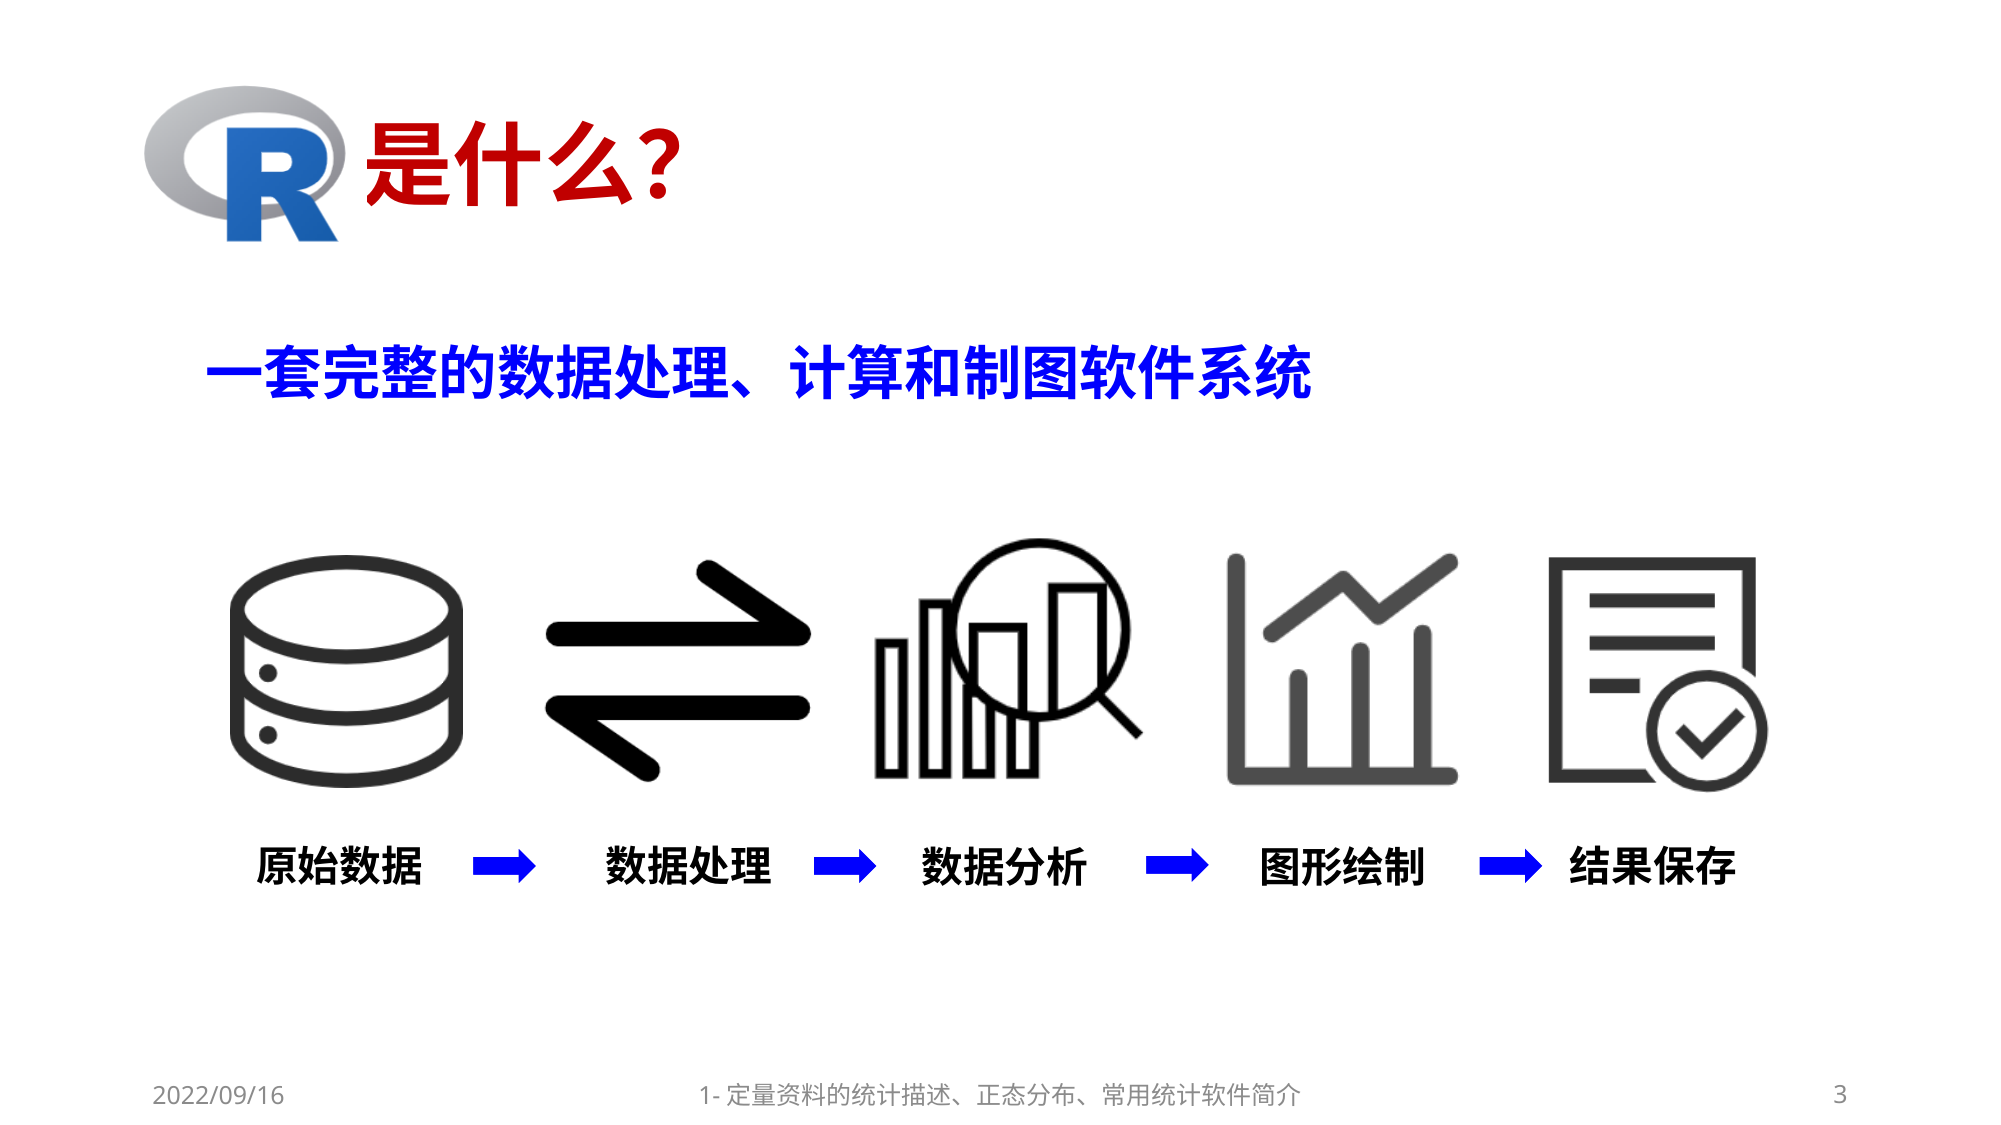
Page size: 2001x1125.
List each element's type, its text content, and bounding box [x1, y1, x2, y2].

picture [539, 554, 817, 788]
text_box [1142, 839, 1214, 890]
text_box 原始数据 [241, 832, 441, 897]
text_box 结果保存 [1555, 832, 1755, 897]
text_box [810, 840, 882, 891]
picture [230, 555, 463, 788]
picture [844, 498, 1169, 823]
title 是什么？ [137, 59, 1863, 278]
slide_number 3 [1412, 1065, 1863, 1125]
text_box [470, 840, 541, 891]
picture [137, 76, 367, 262]
text_box [1476, 840, 1547, 891]
footer 1-定量资料的统计描述、正态分布、常用统计软件简介 [644, 1065, 1356, 1125]
text_box 数据分析 [906, 833, 1107, 898]
text_box 数据处理 [590, 832, 790, 897]
picture [1201, 527, 1485, 812]
picture [1520, 546, 1789, 802]
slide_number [137, 1065, 588, 1125]
text_box 图形绘制 [1244, 833, 1445, 898]
text_box 一套完整的数据处理、计算和制图软件系统 [163, 293, 1889, 1008]
